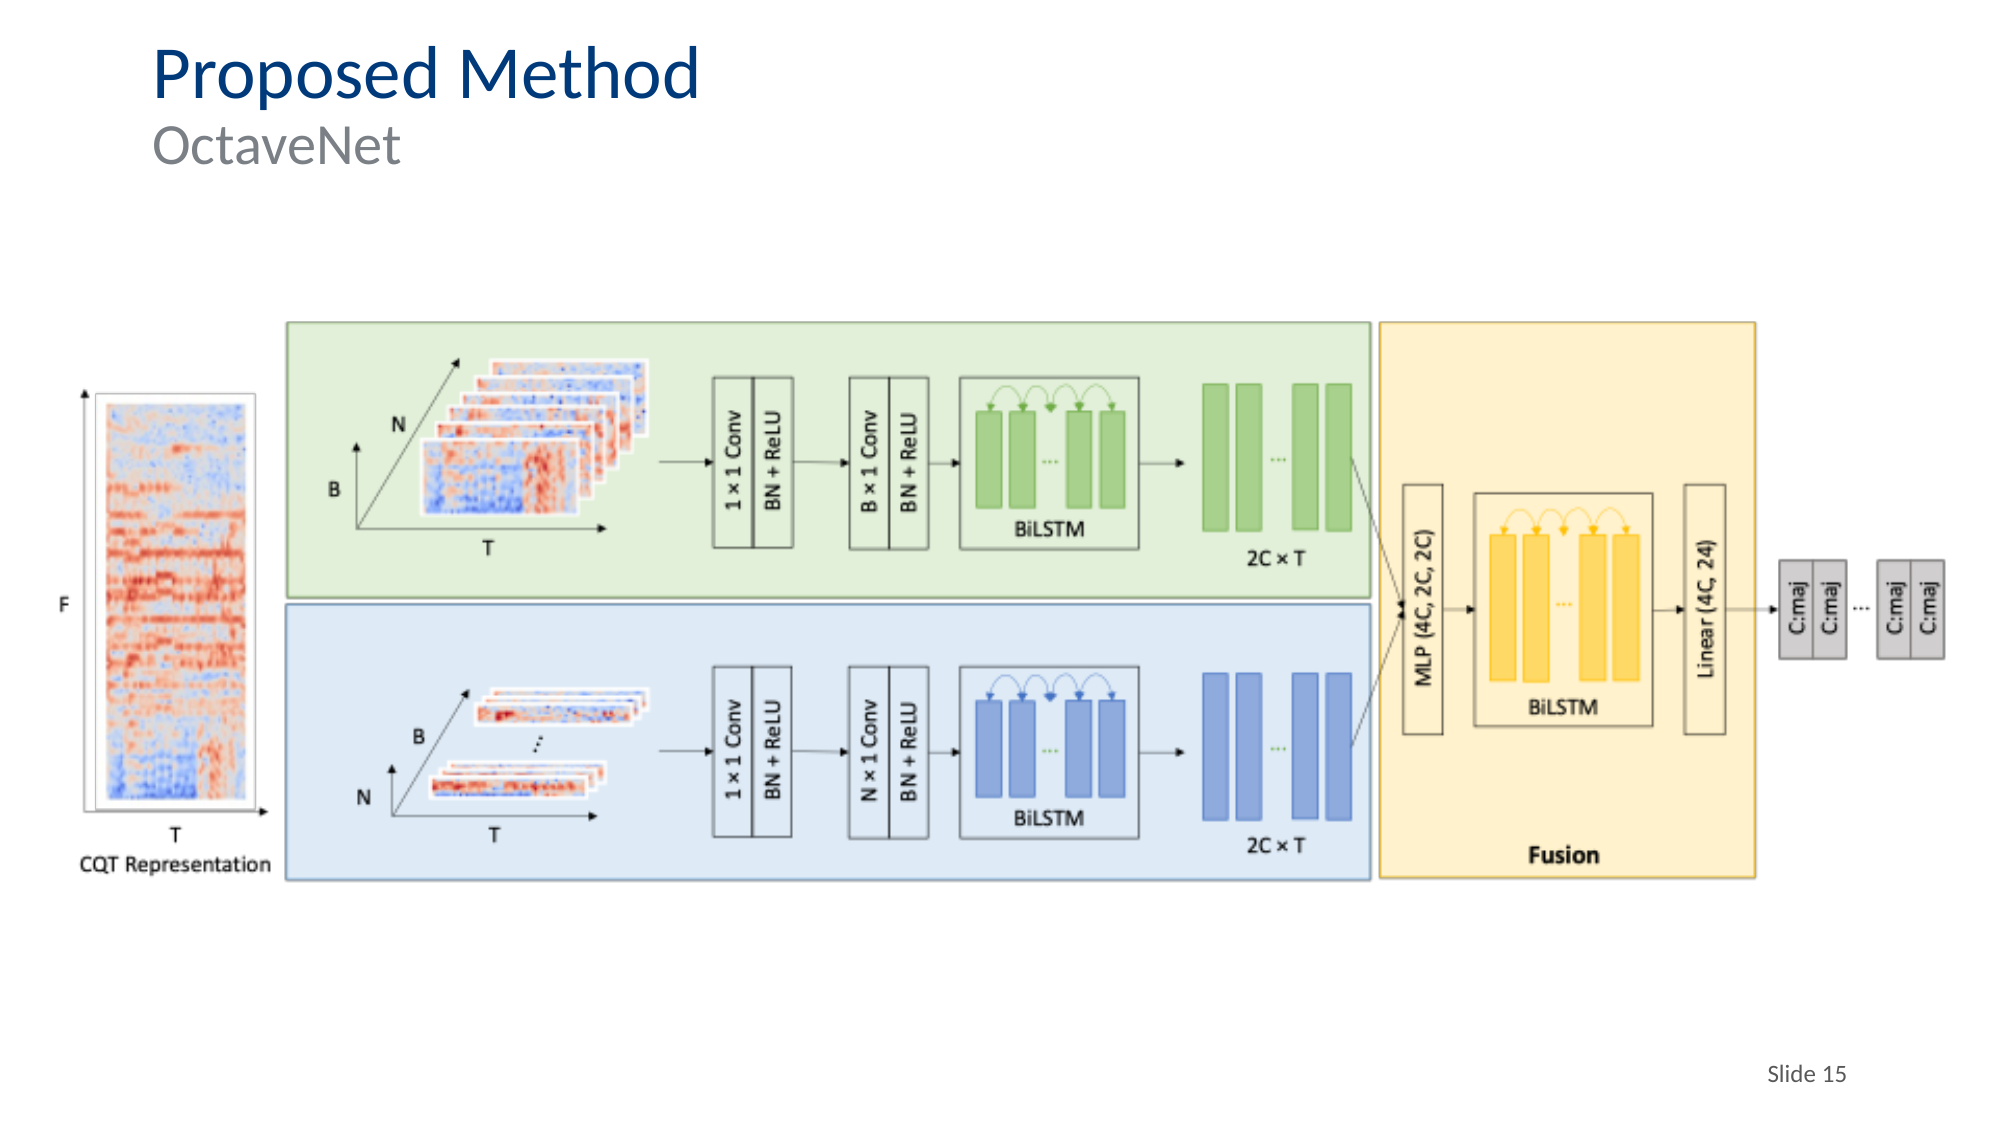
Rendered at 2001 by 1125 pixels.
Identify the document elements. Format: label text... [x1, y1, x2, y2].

text_box Proposed Method [137, 18, 1863, 107]
list OctaveNet [137, 107, 1863, 186]
picture [44, 321, 1955, 890]
slide_number Slide 15 [1412, 1042, 1863, 1103]
